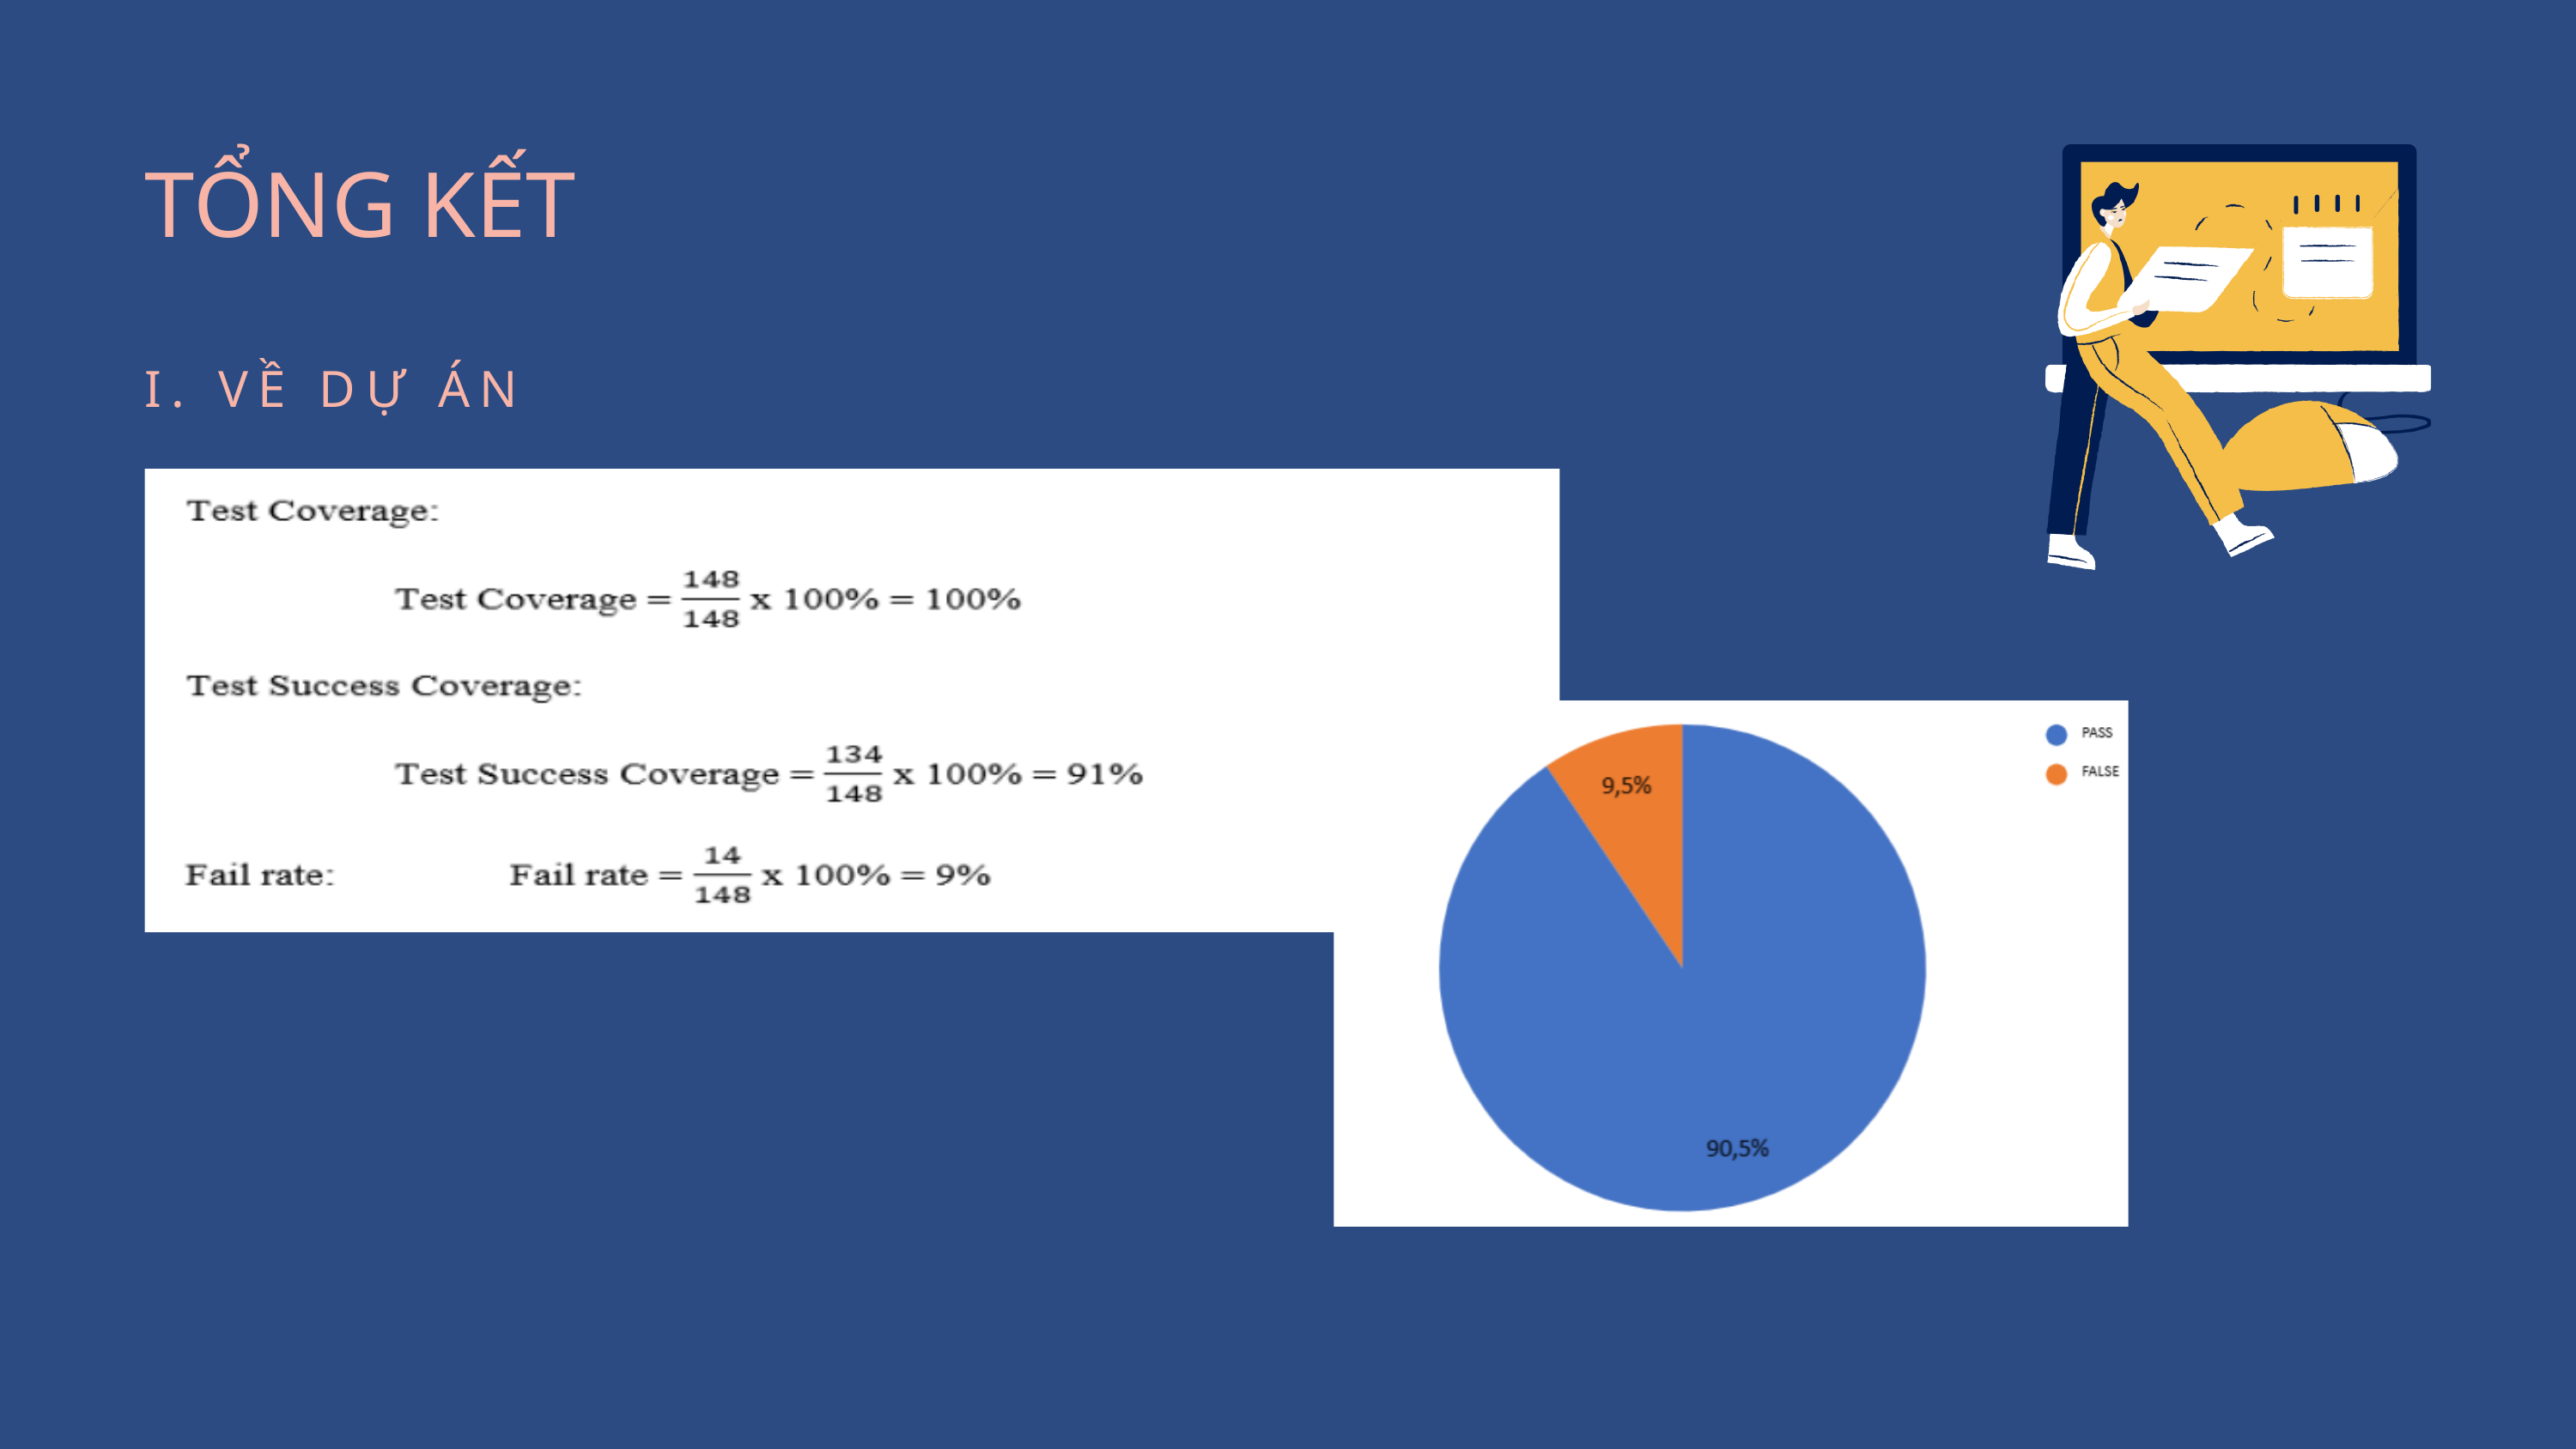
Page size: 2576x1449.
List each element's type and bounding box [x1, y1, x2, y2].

text_box [1334, 700, 2129, 1227]
text_box [2045, 144, 2432, 570]
text_box [144, 469, 1560, 932]
text_box [144, 144, 1636, 413]
